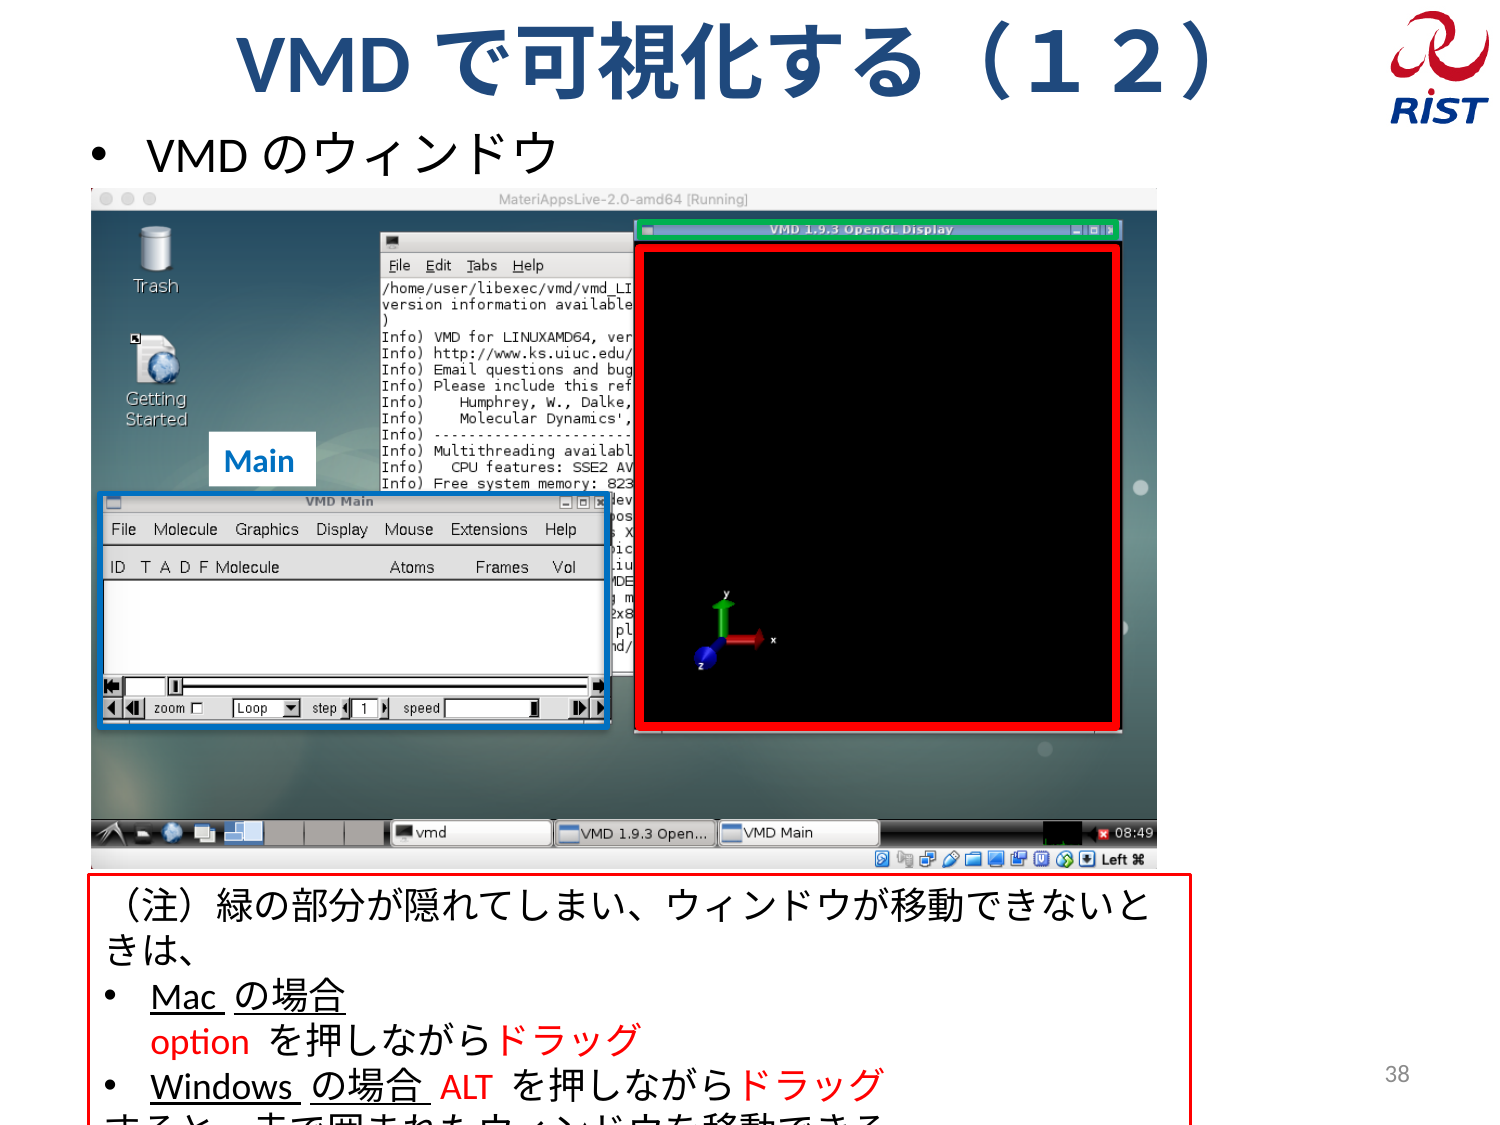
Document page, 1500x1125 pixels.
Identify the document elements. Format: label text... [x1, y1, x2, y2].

picture [1379, 0, 1500, 135]
list VMDのウィンドウ [75, 115, 1399, 1125]
slide_number 38 [1074, 1042, 1425, 1103]
title VMDで可視化する（１２） [75, 1, 1425, 118]
picture [91, 187, 1158, 869]
text_box （注）緑の部分が隠れてしまい、ウィンドウが移動できないときは、 Mac の場合 option を押しながらドラッグ Windows の場合 ALT を押しながらドラッグ すると、赤で囲まれたウィンドウを移動できる。 [88, 874, 1191, 1125]
